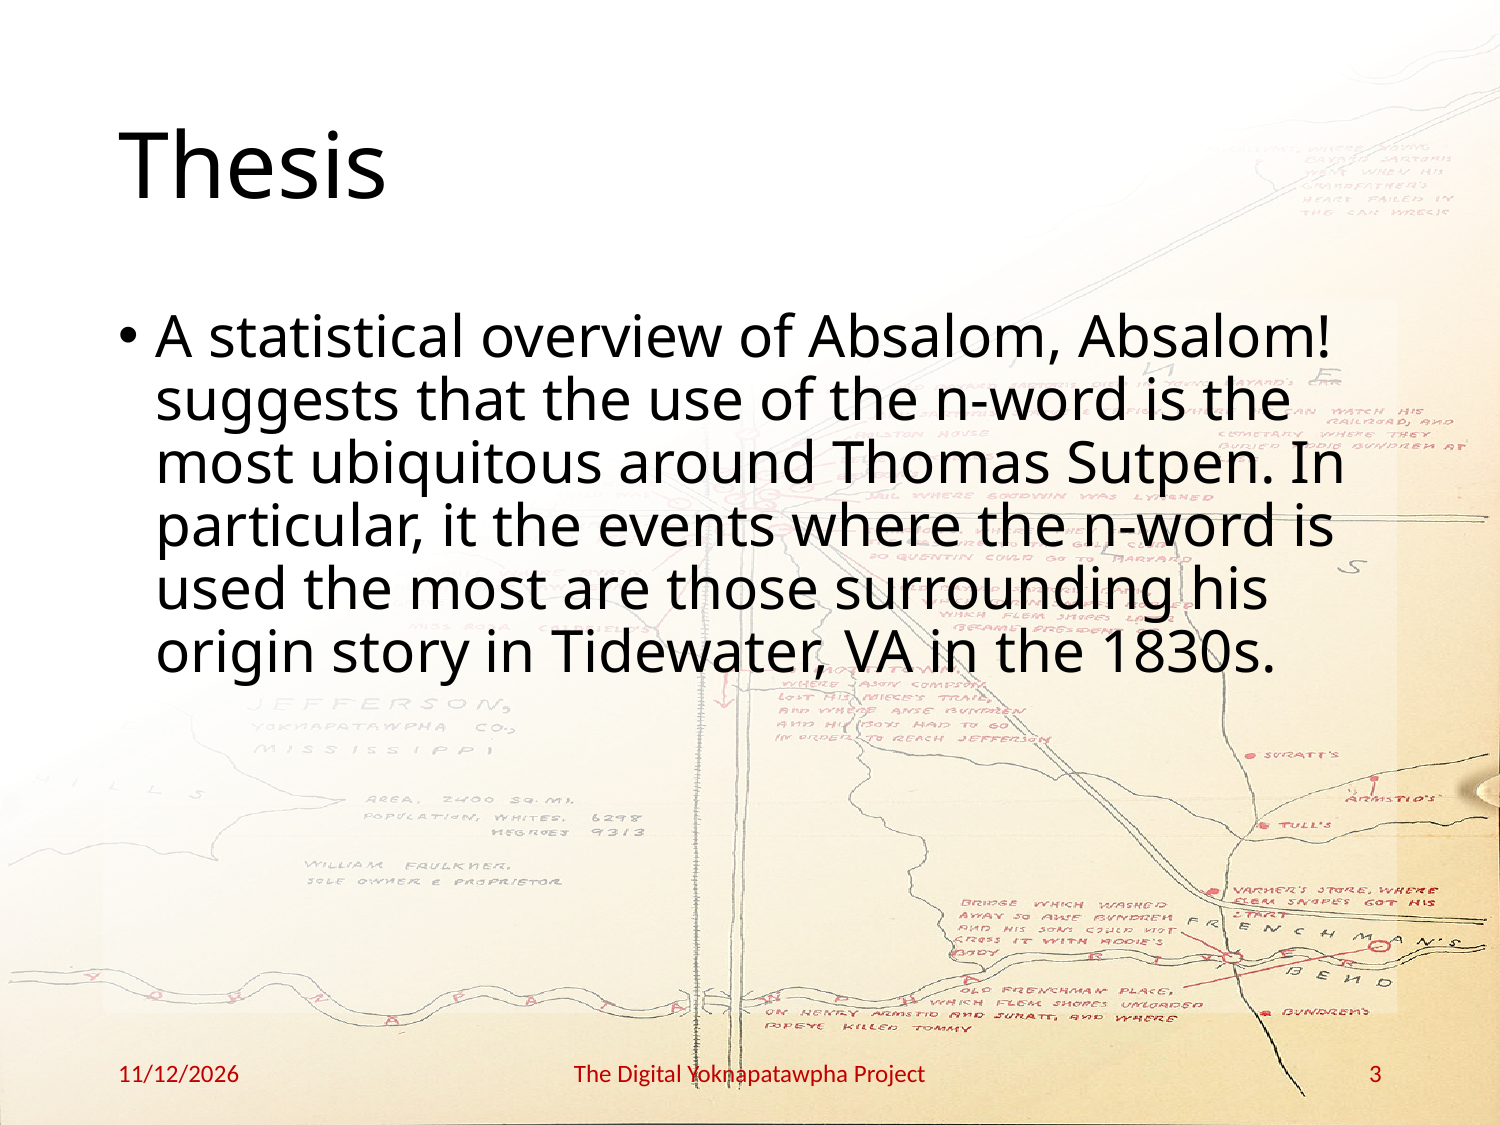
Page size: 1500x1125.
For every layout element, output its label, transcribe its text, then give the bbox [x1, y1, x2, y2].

title Thesis [103, 59, 1397, 278]
list A statistical overview of Absalom, Absalom! suggests that the use of the n-word is the most ubiquitous around Thomas Sutpen. In particular, it the events where the n-word is used the most are those surrounding his origin story in Tidewater, VA in the 1830s. [103, 299, 1397, 1014]
slide_number 3 [1059, 1042, 1397, 1103]
picture [0, 0, 1500, 1125]
footer The Digital Yoknapatawpha Project [496, 1042, 1004, 1103]
slide_number 05-May-21 [103, 1042, 441, 1103]
